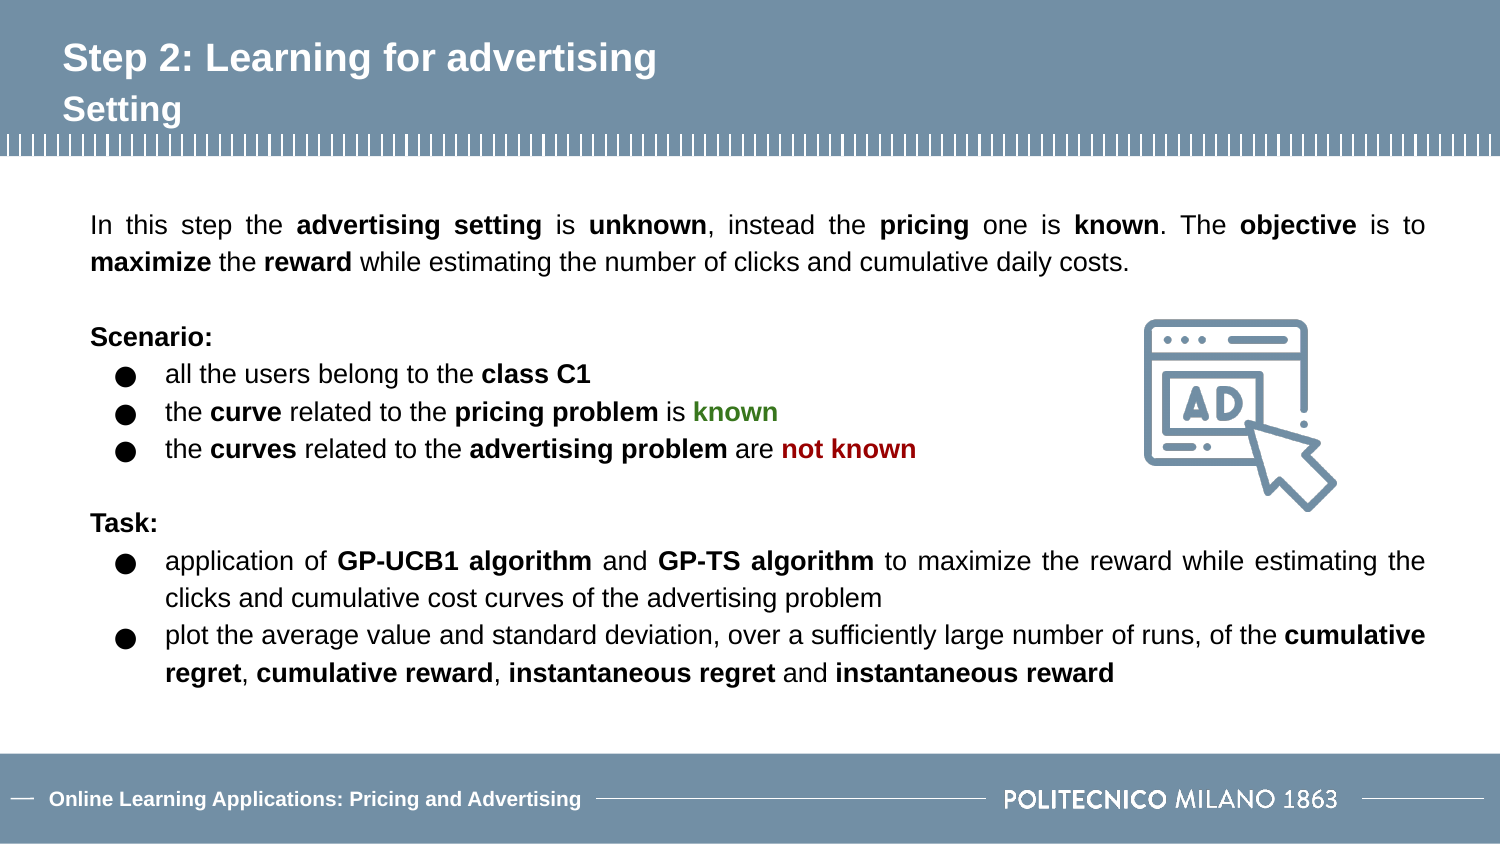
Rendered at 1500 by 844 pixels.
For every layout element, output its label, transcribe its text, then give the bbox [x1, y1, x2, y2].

title Step 2: Learning for advertising Setting [47, 17, 1455, 121]
list In this step the advertising setting is unknown, instead the pricing one is known. The objective is to maximize the reward while estimating the number of clicks and cumulative daily costs. Scenario: all the users belong to the class C1 the curve related to the pricing problem is known the curves related to the advertising problem are not known Task: application of GP-UCB1 algorithm and GP-TS algorithm to maximize the reward while estimating the clicks and cumulative cost curves of the advertising problem plot the average value and standard deviation, over a sufficiently large number of runs, of the cumulative regret, cumulative reward, instantaneous regret and instantaneous reward [75, 194, 1441, 720]
picture [999, 780, 1342, 817]
picture [1144, 319, 1337, 512]
